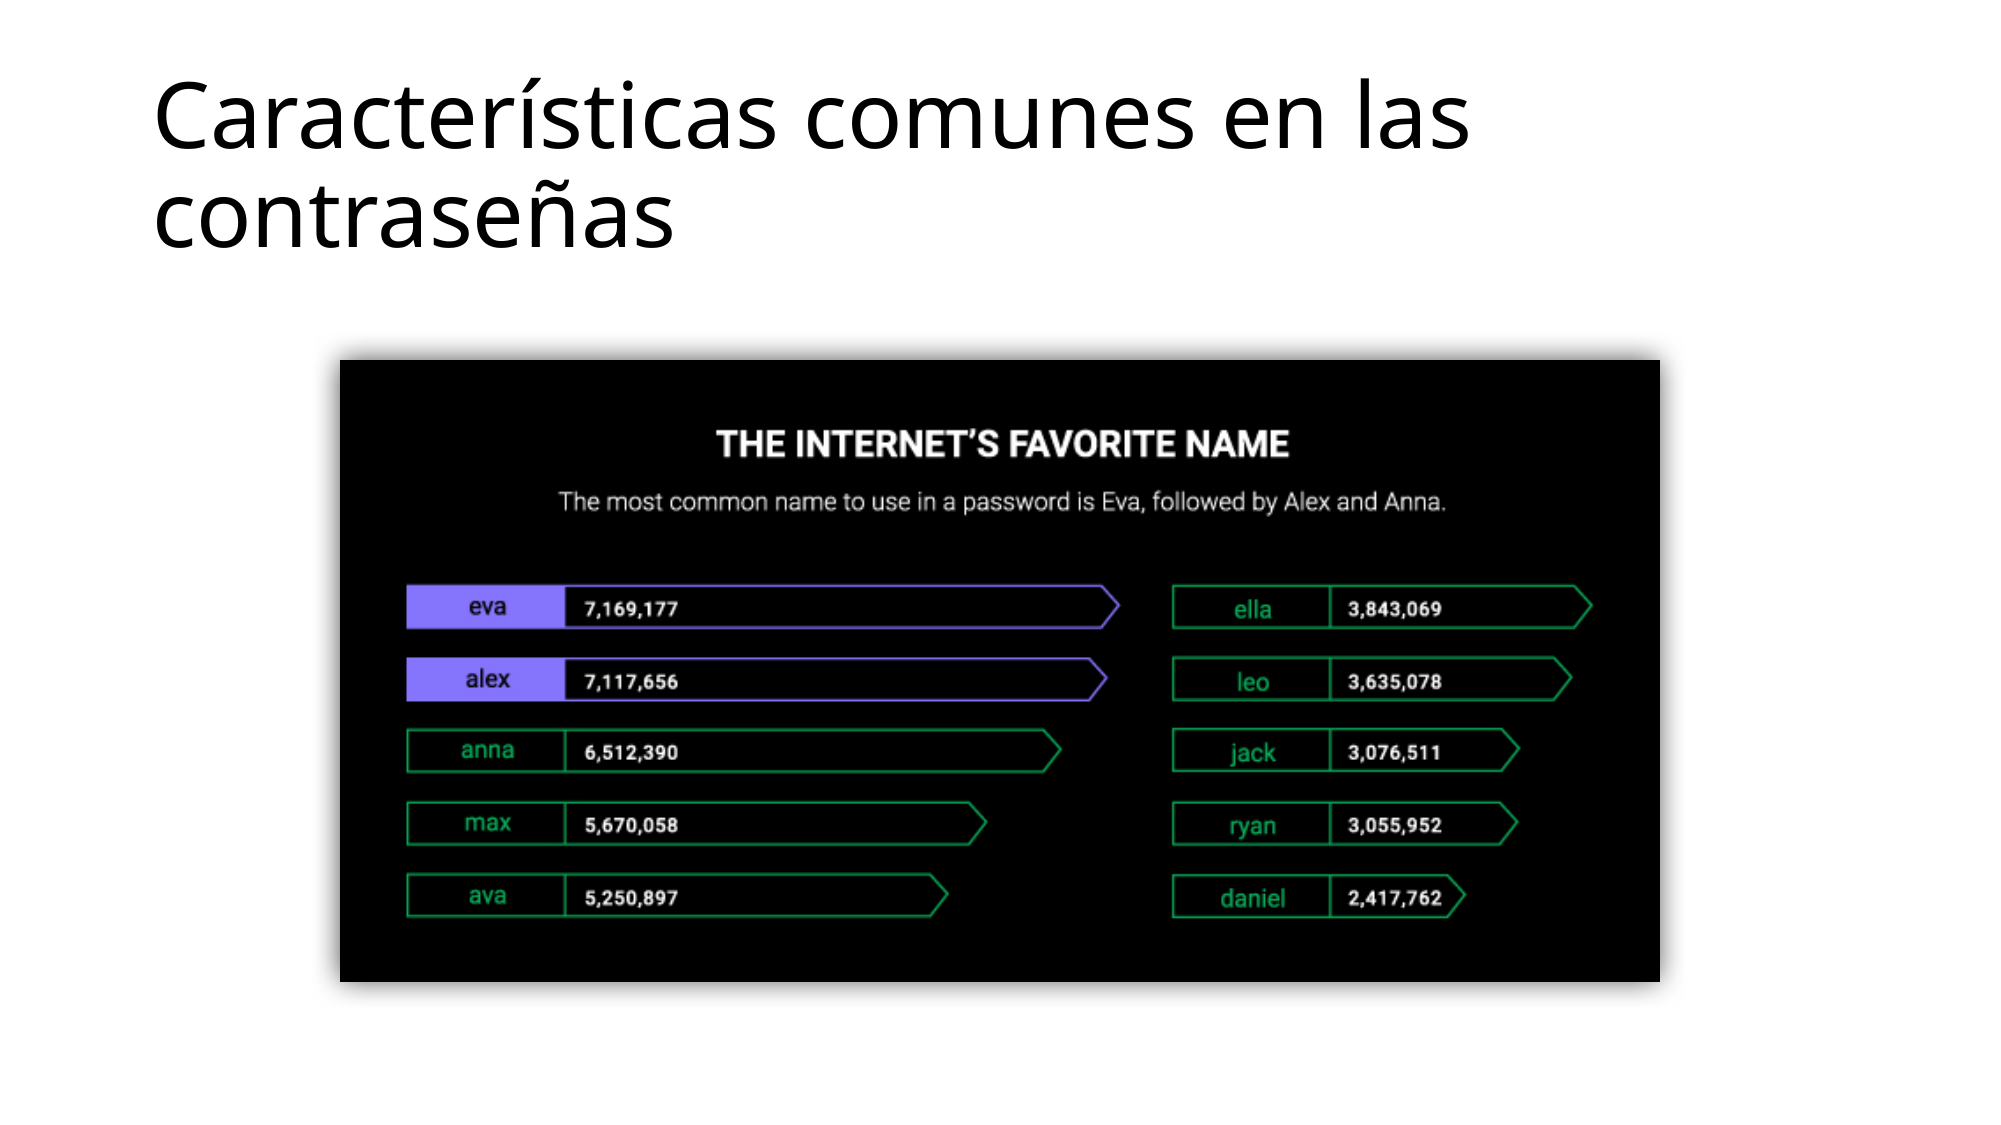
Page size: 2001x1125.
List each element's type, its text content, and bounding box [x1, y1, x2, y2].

picture [340, 360, 1660, 982]
title Características comunes en las contraseñas [137, 59, 1863, 278]
